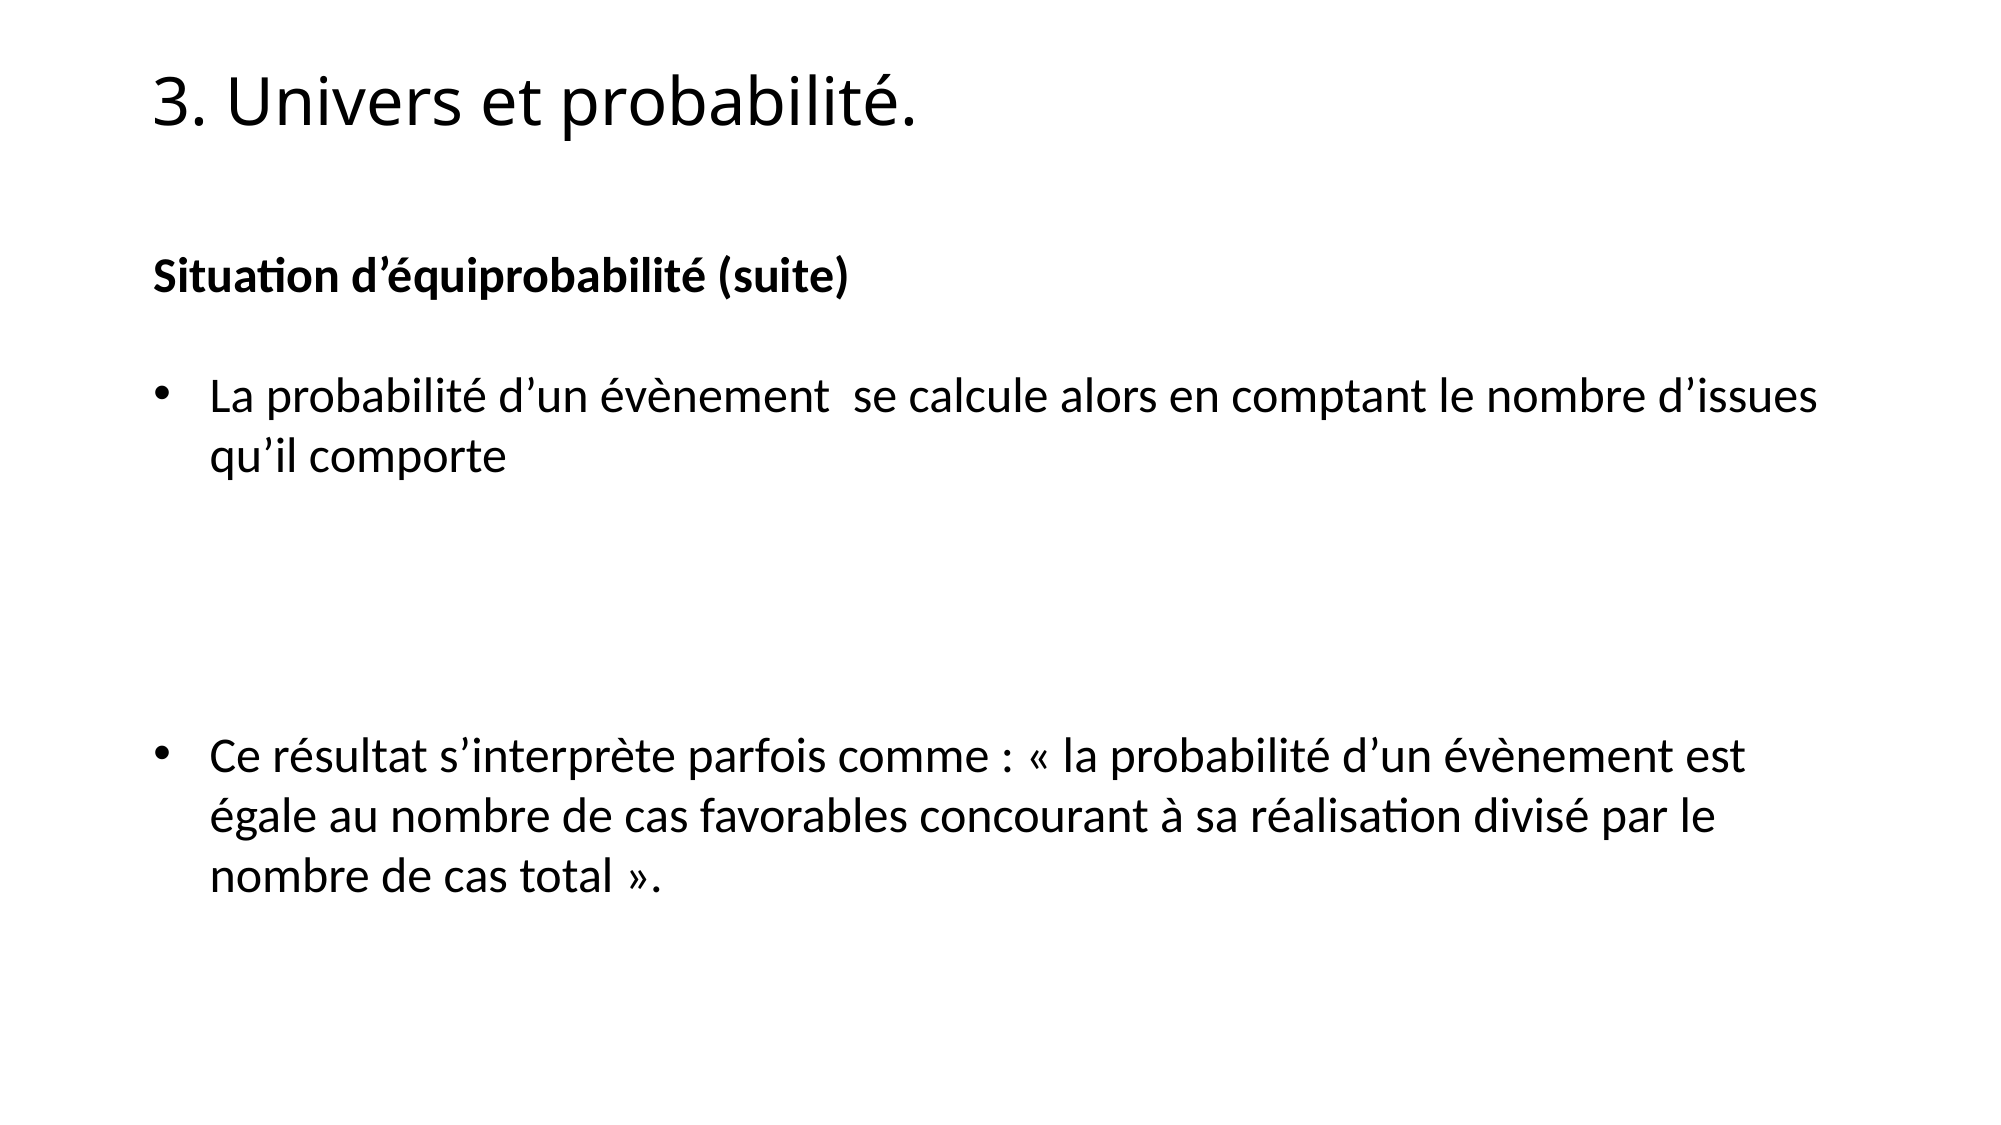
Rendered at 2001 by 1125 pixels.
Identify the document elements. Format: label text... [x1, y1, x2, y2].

text_box 3. Univers et probabilité. [137, 59, 1863, 155]
